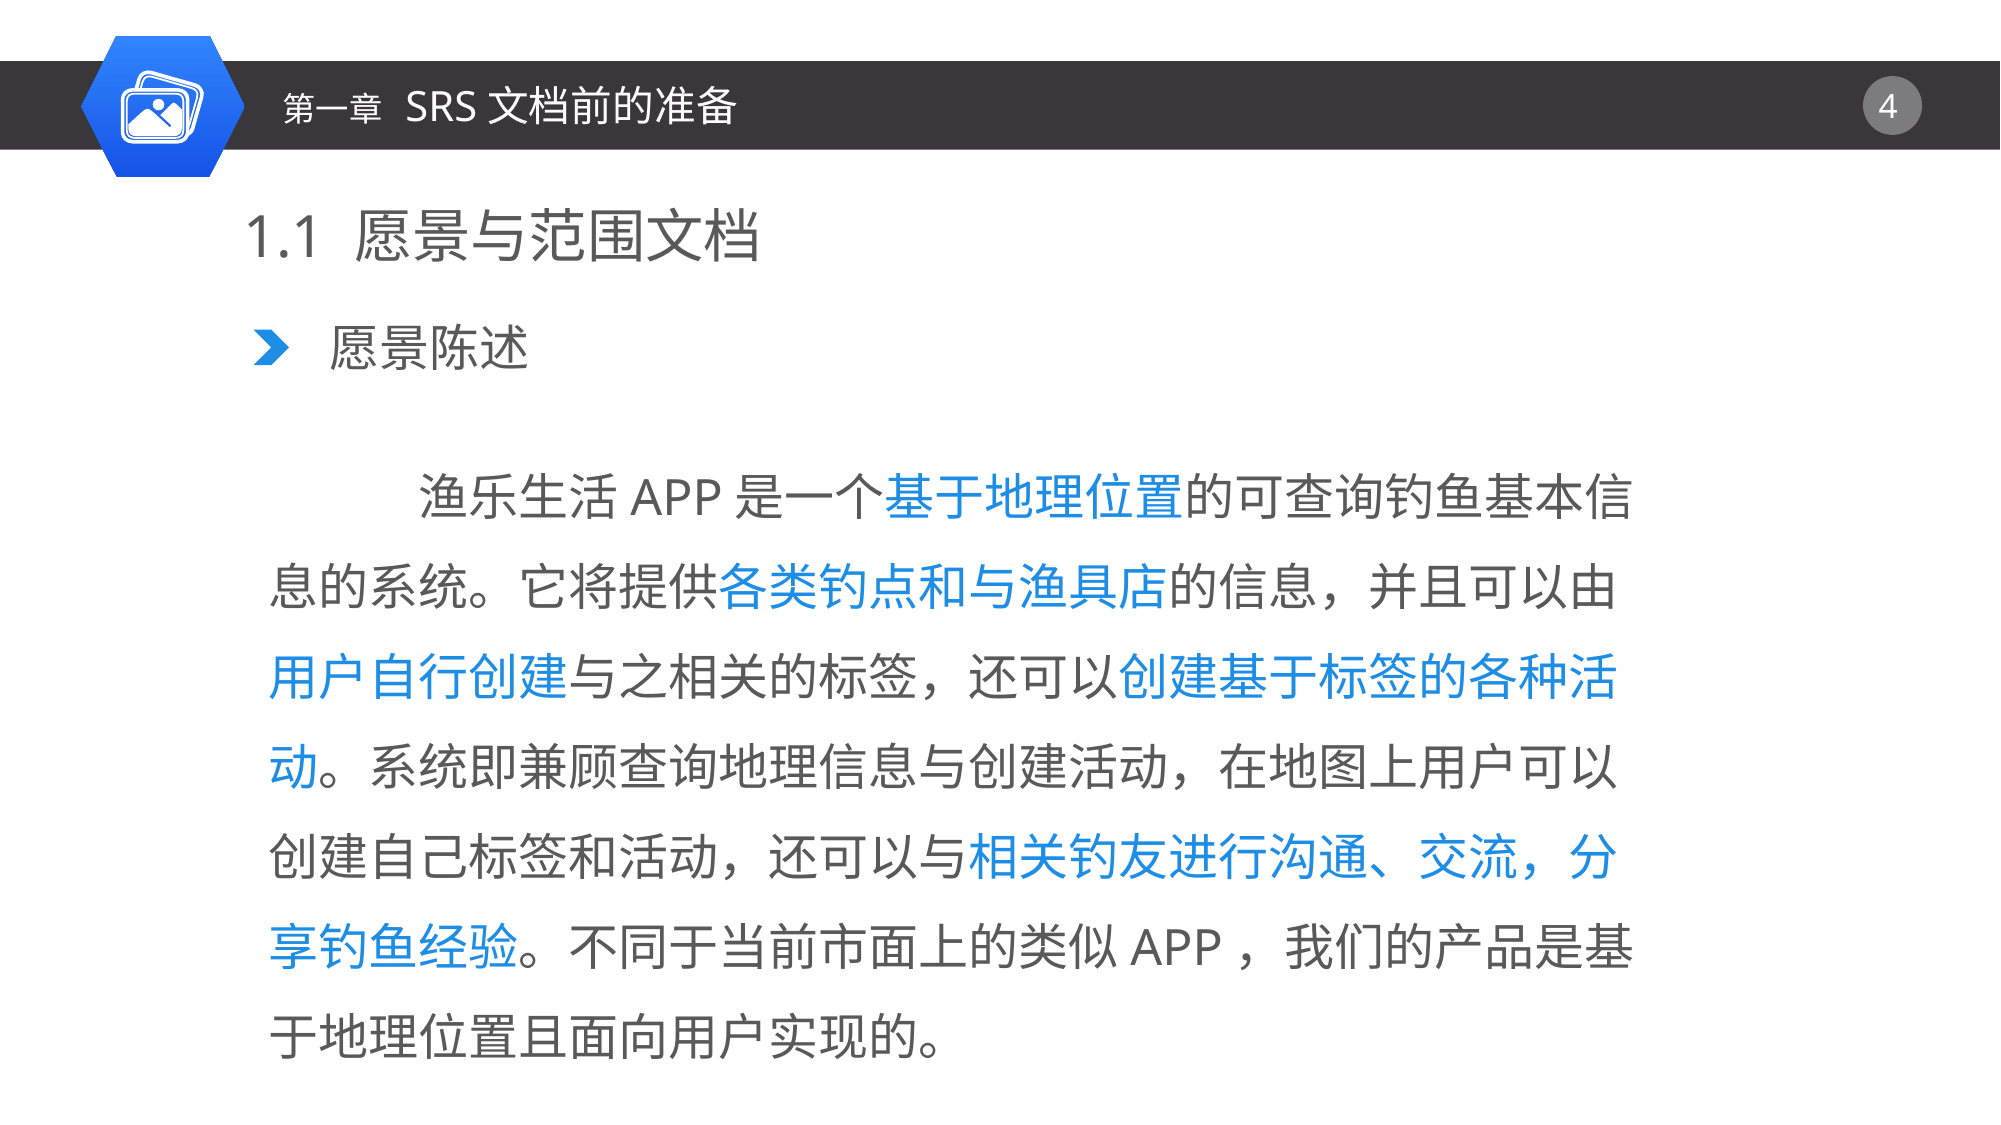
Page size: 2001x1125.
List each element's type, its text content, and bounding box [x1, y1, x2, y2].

table_cell C7 [114, 69, 120, 109]
text_box 渔乐生活APP是一个基于地理位置的可查询钓鱼基本信息的系统。它将提供各类钓点和与渔具店的信息，并且可以由用户自行创建与之相关的标签，还可以创建基于标签的各种活动。系统即兼顾查询地理信息与创建活动，在地图上用户可以创建自己标签和活动，还可以与相关钓友进行沟通、交流，分享钓鱼经验。不同于当前市面上的类似APP，我们的产品是基于地理位置且面向用户实现的。 [253, 427, 1677, 1073]
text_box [120, 68, 206, 144]
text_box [253, 309, 591, 386]
table_cell C7 [206, 70, 211, 109]
text_box 第一章 SRS文档前的准备 [267, 71, 1107, 137]
text_box 1.1 愿景与范围文档 [228, 191, 953, 277]
